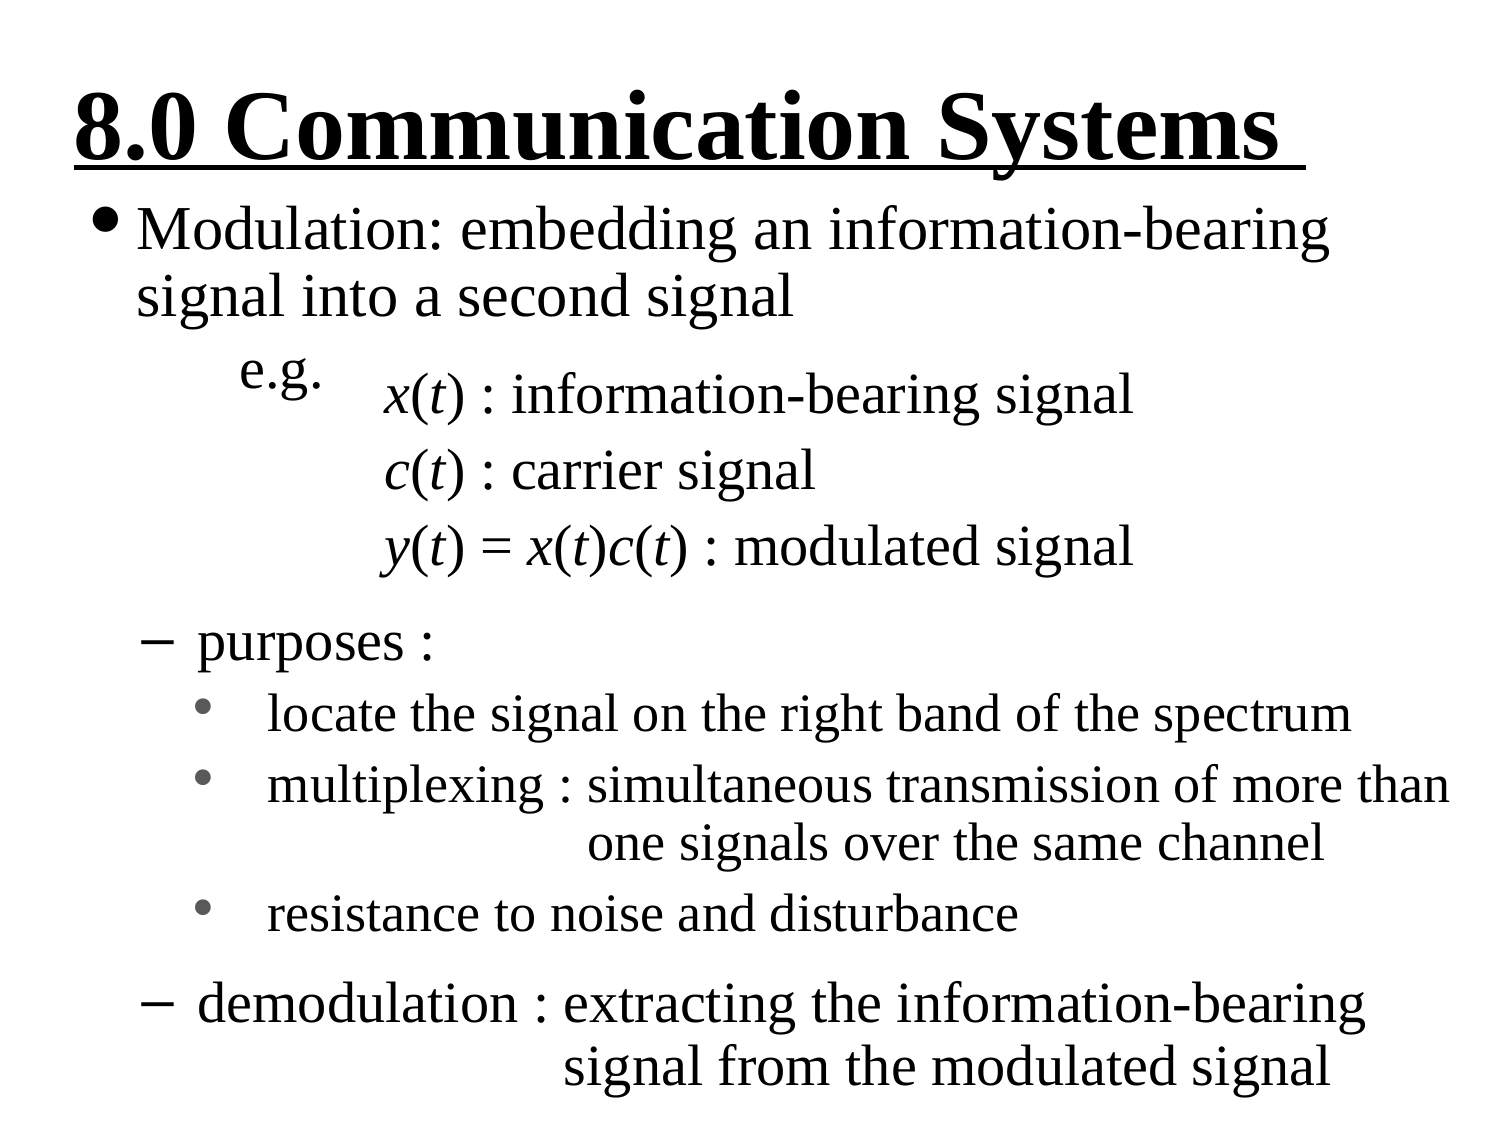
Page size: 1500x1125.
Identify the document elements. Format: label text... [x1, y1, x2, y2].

text_box demodulation : extracting the information-bearing signal from the modulated signal [0, 957, 1500, 1105]
text_box 8.0 Communication Systems [0, 0, 1500, 187]
text_box x(t) : information-bearing signal c(t) : carrier signal y(t) = x(t)c(t) : modulated signal [0, 347, 1500, 585]
text_box purposes : locate the signal on the right band of the spectrum multiplexing : simultaneous transmission of more than one signals over the same channel resistance to noise and disturbance [0, 594, 1500, 951]
text_box Modulation: embedding an information-bearing signal into a second signal e.g. [0, 187, 1500, 347]
